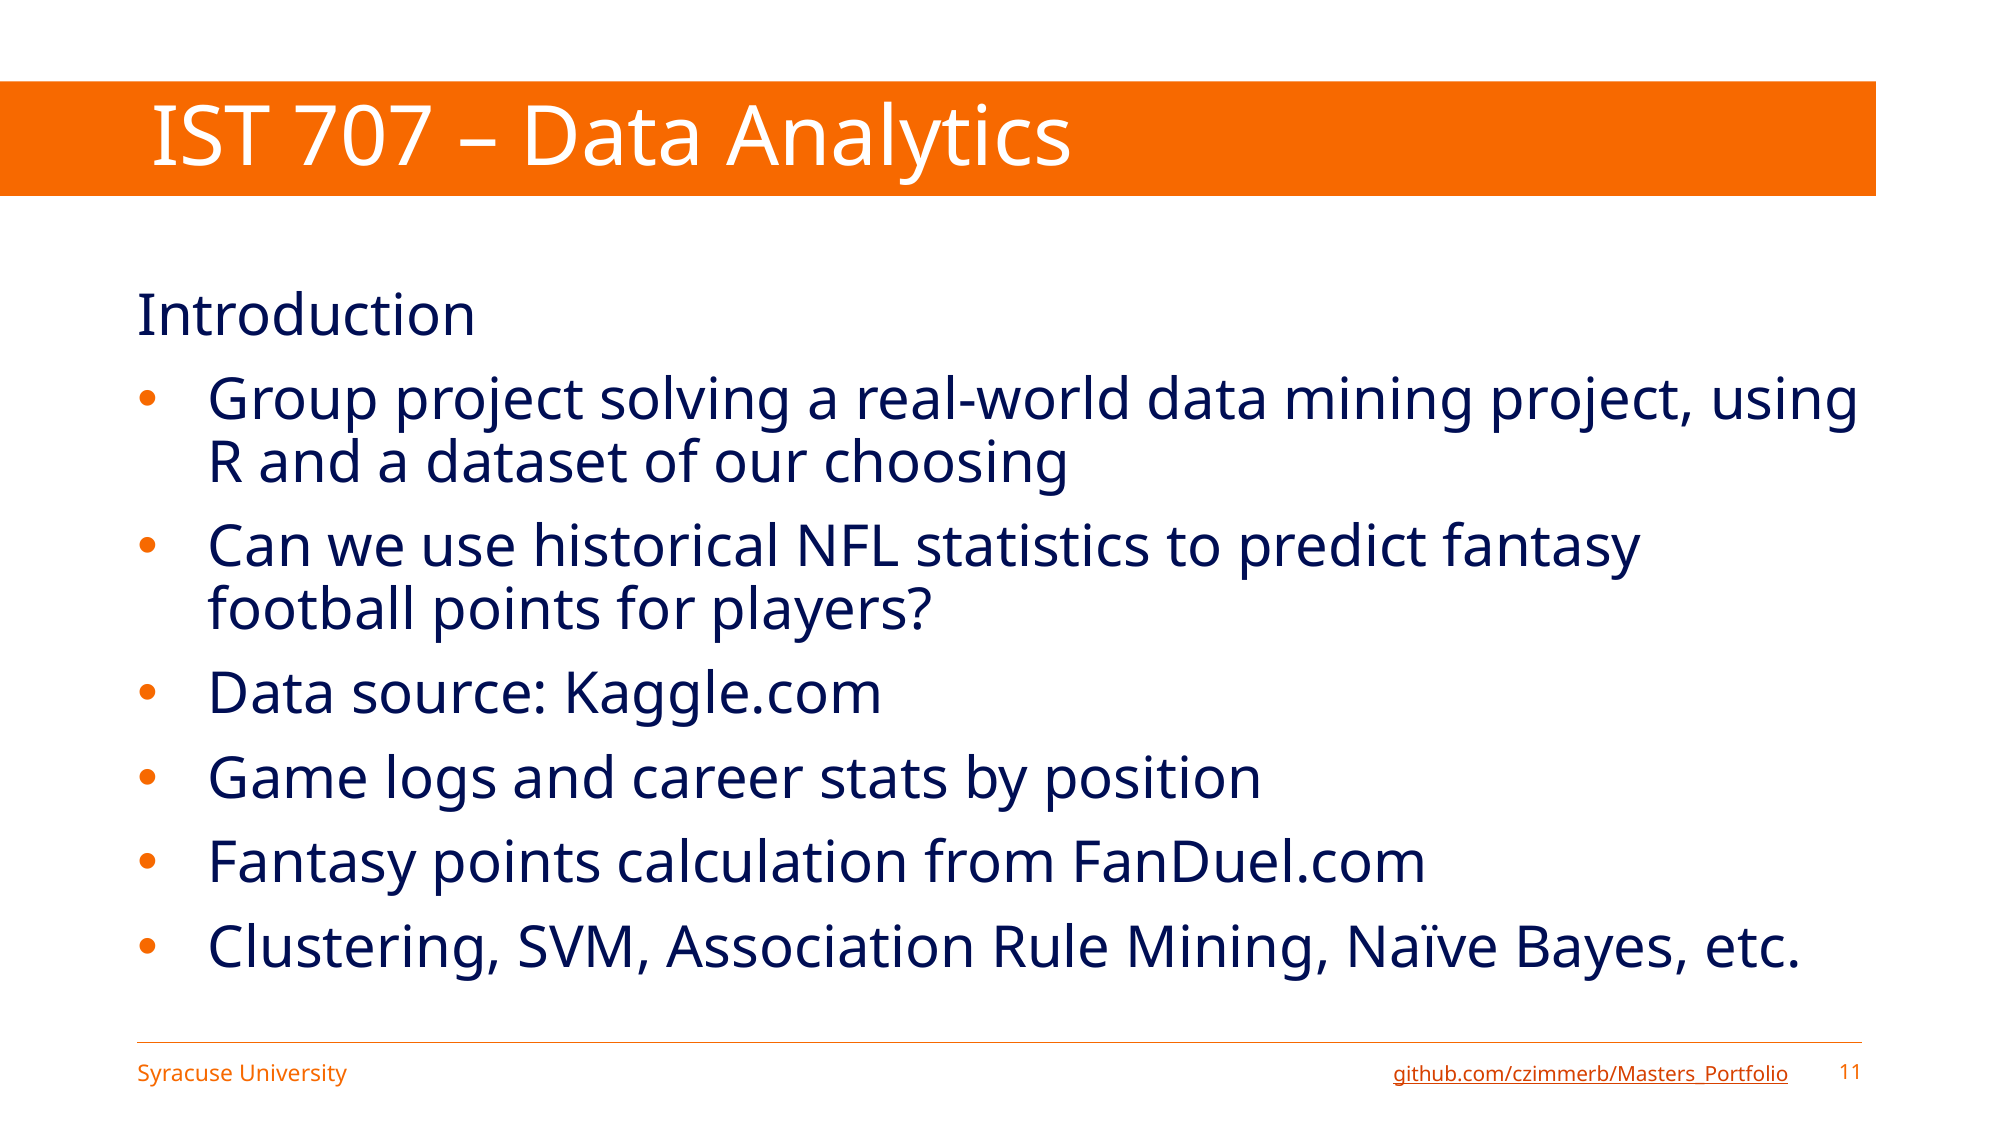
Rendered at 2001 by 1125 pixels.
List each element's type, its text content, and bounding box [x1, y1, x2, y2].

title IST 707 – Data Analytics [150, 59, 1876, 218]
list Introduction Group project solving a real-world data mining project, using R and a dataset of our choosing Can we use historical NFL statistics to predict fantasy football points for players? Data source: Kaggle.com Game logs and career stats by position Fantasy points calculation from FanDuel.com Clustering, SVM, Association Rule Mining, Naïve Bayes, etc. [137, 277, 1863, 992]
text_box [0, 80, 150, 197]
text_box github.com/czimmerb/Masters_Portfolio [1378, 1052, 1876, 1096]
